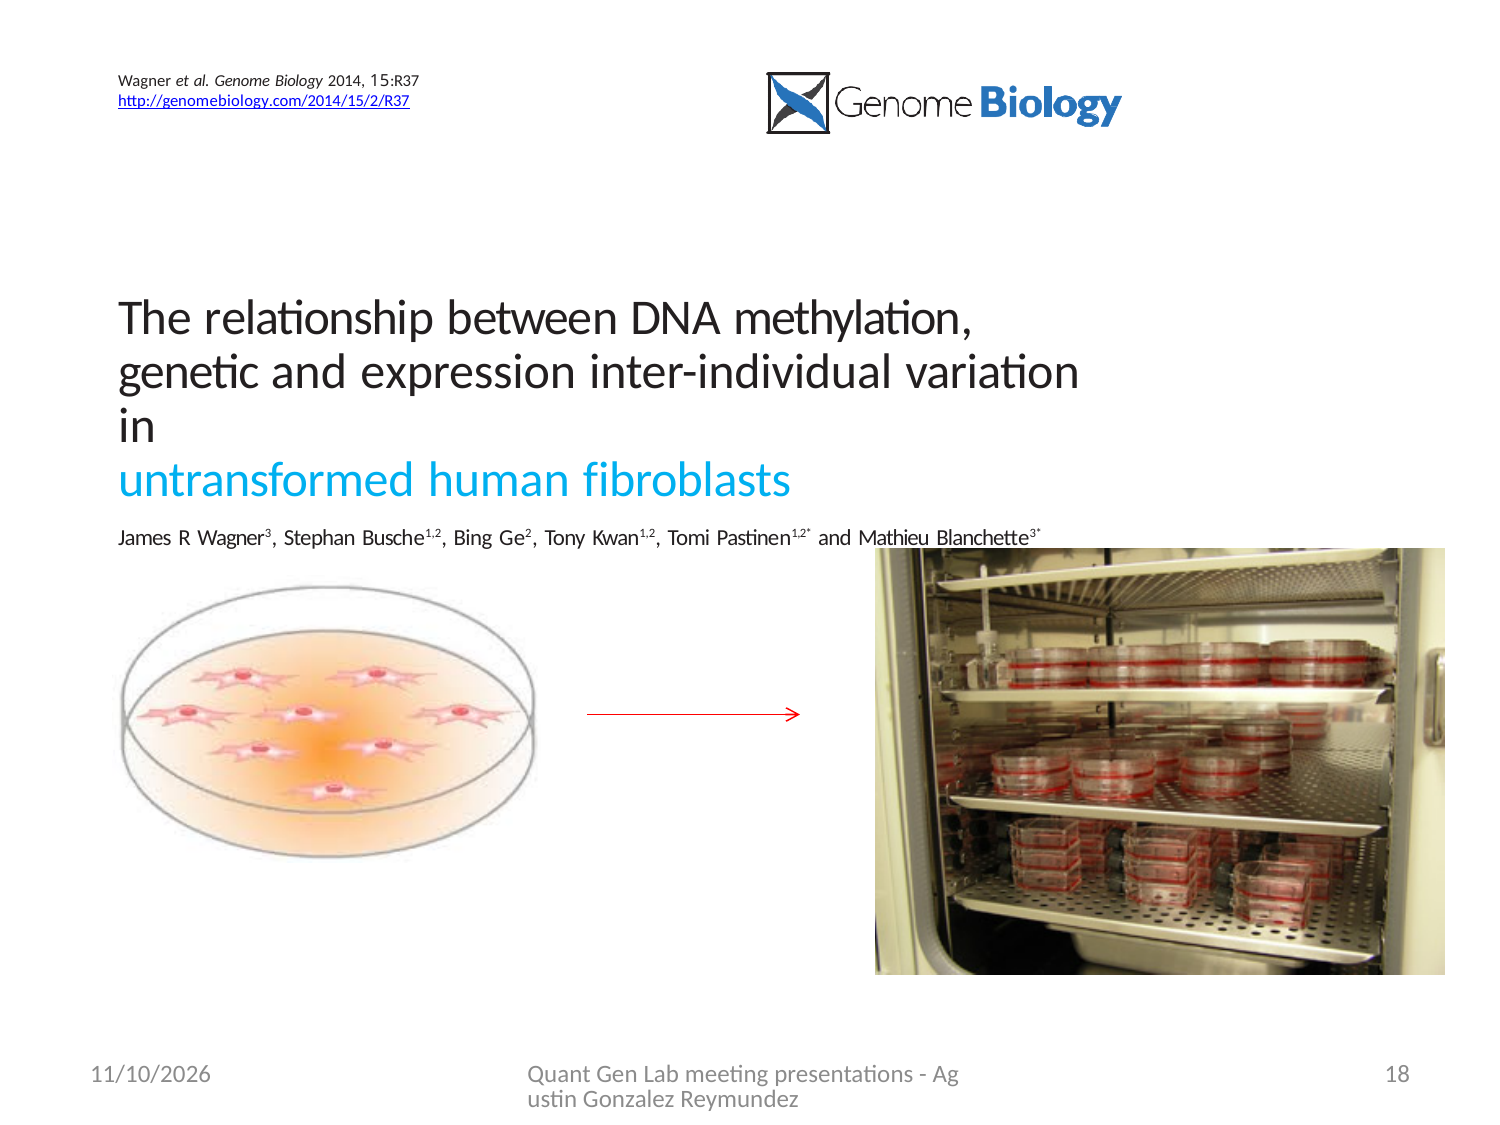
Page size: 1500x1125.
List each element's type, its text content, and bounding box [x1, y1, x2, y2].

text_box [1099, 96, 1122, 127]
text_box RESEARCH Open Access The relationship between DNA methylation, genetic and expression inter-individual variation in untransformed human fibroblasts James R Wagner3, Stephan Busche1,2, Bing Ge2, Tony Kwan1,2, Tomi Pastinen1,2* and Mathieu Blanchette3* [115, 193, 1123, 551]
footer Quant Gen Lab meeting presentations - Agustin Gonzalez Reymundez [512, 1042, 988, 1103]
picture [112, 575, 541, 864]
picture [874, 548, 1445, 976]
text_box [1077, 96, 1100, 127]
text_box [1044, 86, 1051, 117]
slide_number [75, 1042, 425, 1103]
text_box [766, 72, 1042, 134]
text_box [1053, 95, 1077, 117]
slide_number 18 [1074, 1042, 1425, 1103]
text_box Wagner et al. Genome Biology 2014, 15:R37 http://genomebiology.com/2014/15/2/R37 [115, 69, 423, 111]
